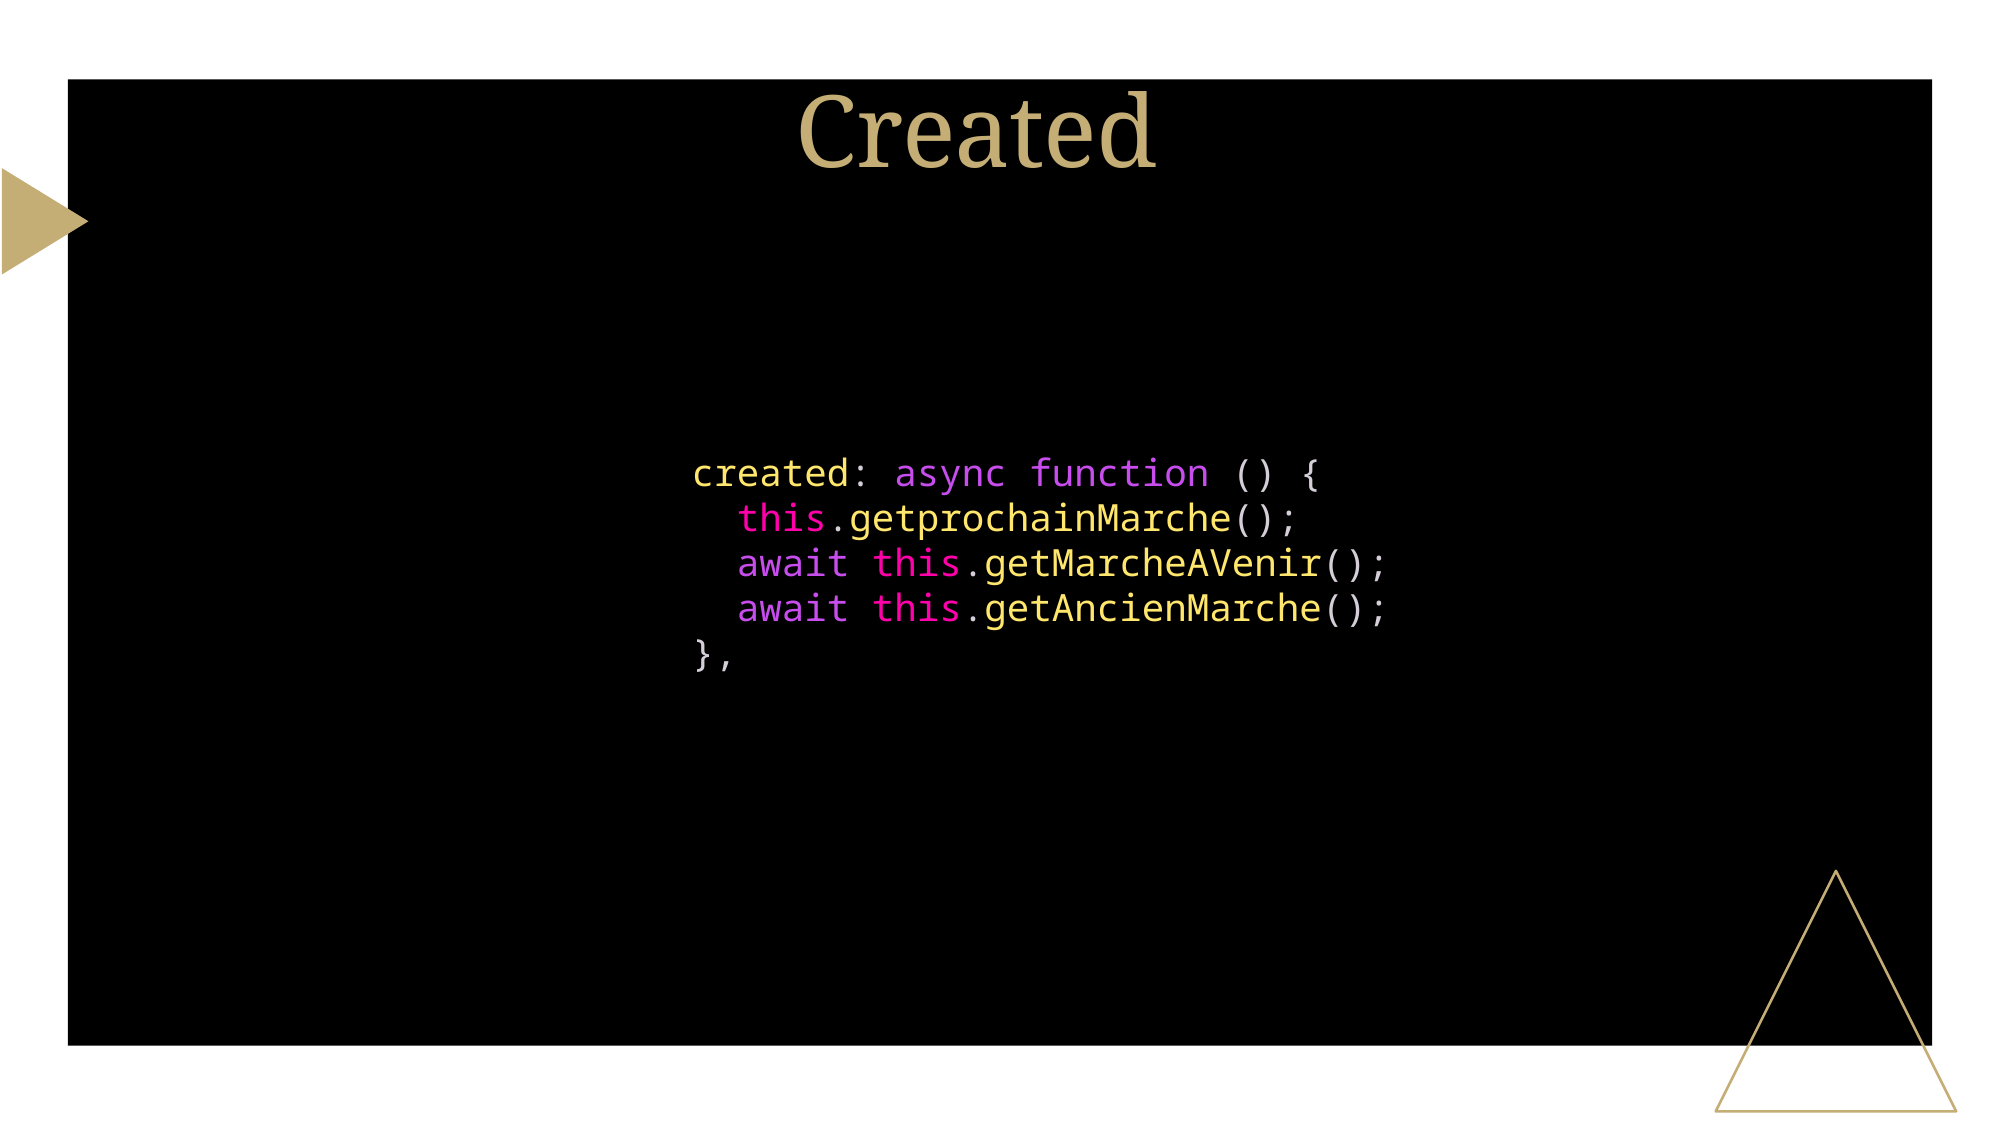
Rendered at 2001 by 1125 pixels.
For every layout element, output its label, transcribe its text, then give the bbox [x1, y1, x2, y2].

title Created [119, 60, 1835, 210]
text_box created: async function () { this.getprochainMarche(); await this.getMarcheAVenir(); await this.getAncienMarche(); }, [632, 441, 1632, 681]
